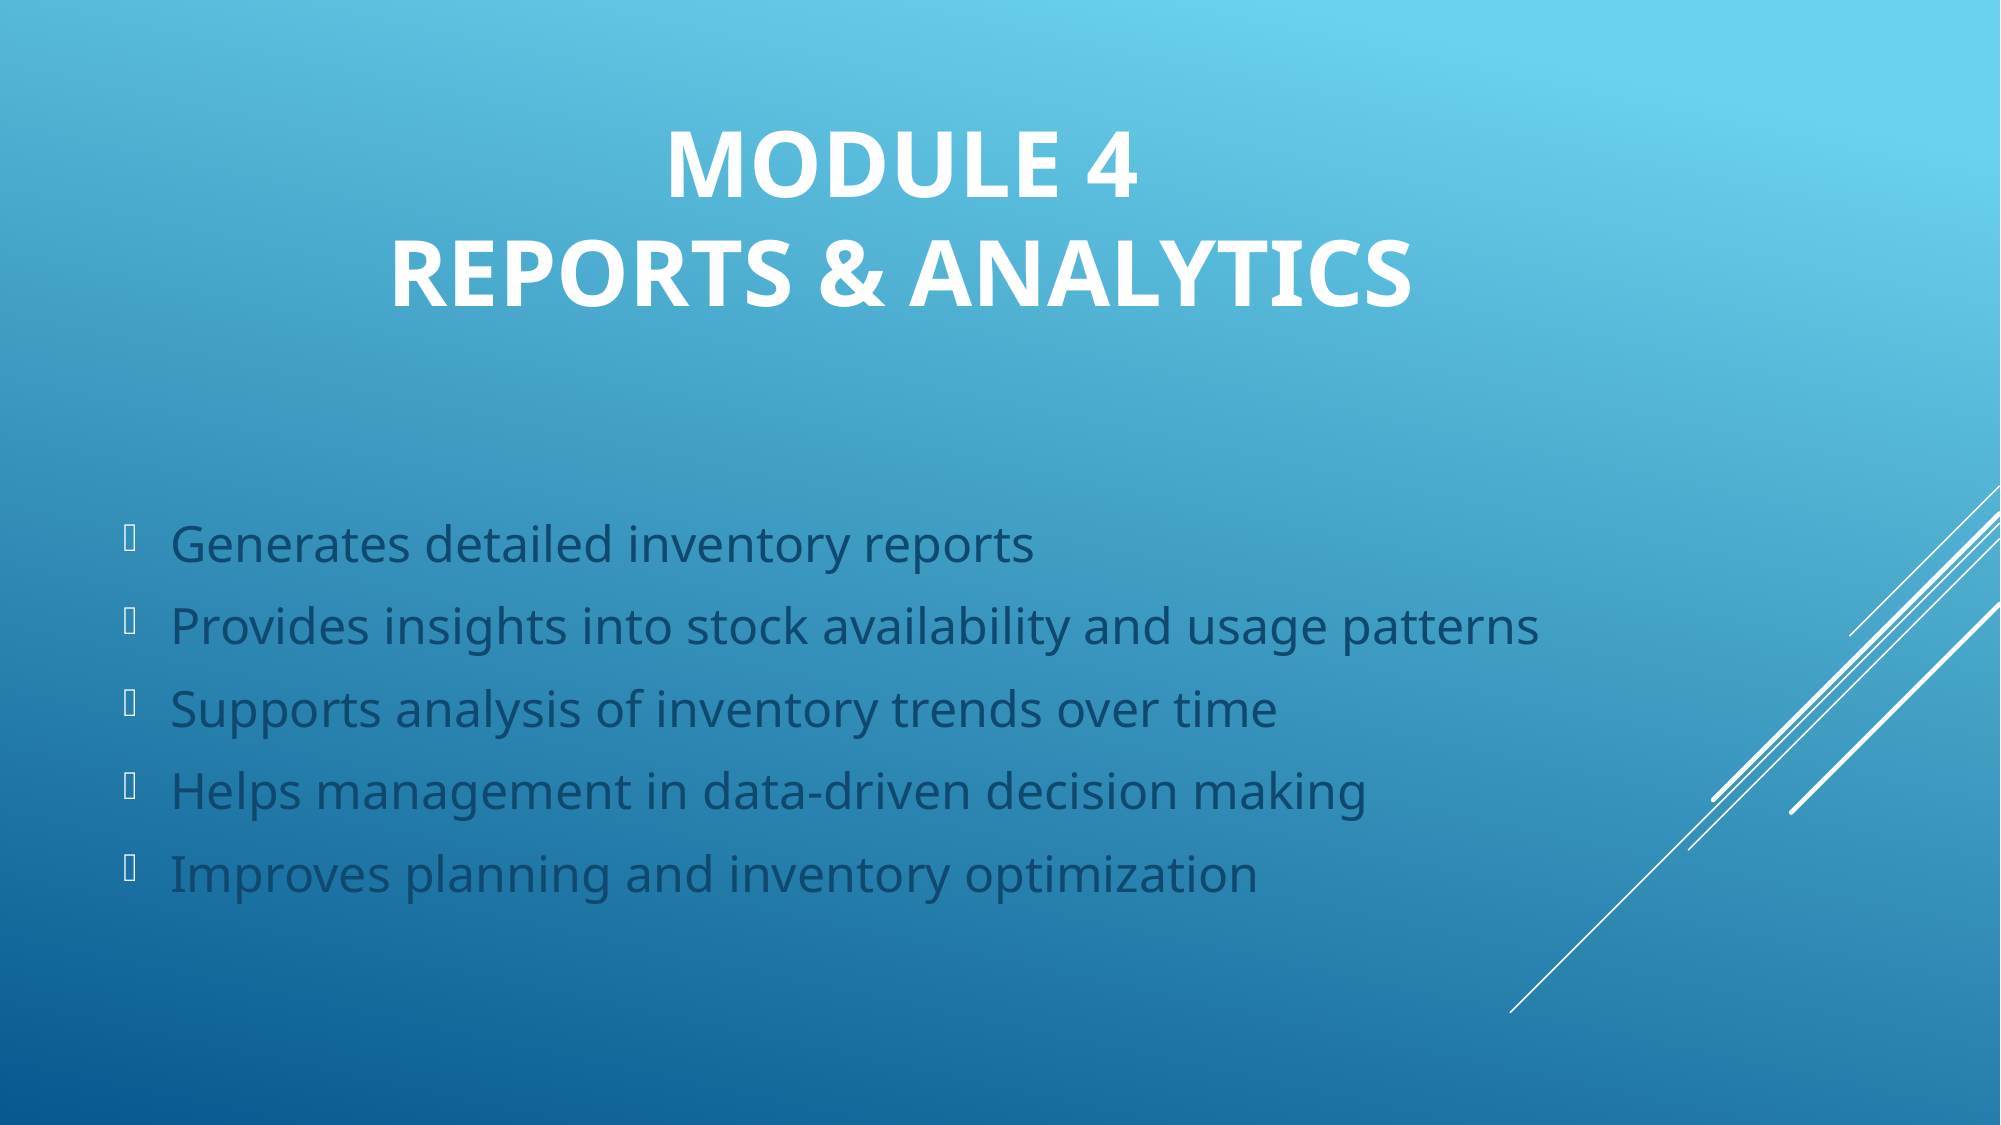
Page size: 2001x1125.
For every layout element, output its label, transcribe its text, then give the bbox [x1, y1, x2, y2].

list Generates detailed inventory reports Provides insights into stock availability and usage patterns Supports analysis of inventory trends over time Helps management in data-driven decision making Improves planning and inventory optimization [108, 427, 1912, 988]
title Module 4 Reports & Analytics [189, 93, 1638, 338]
